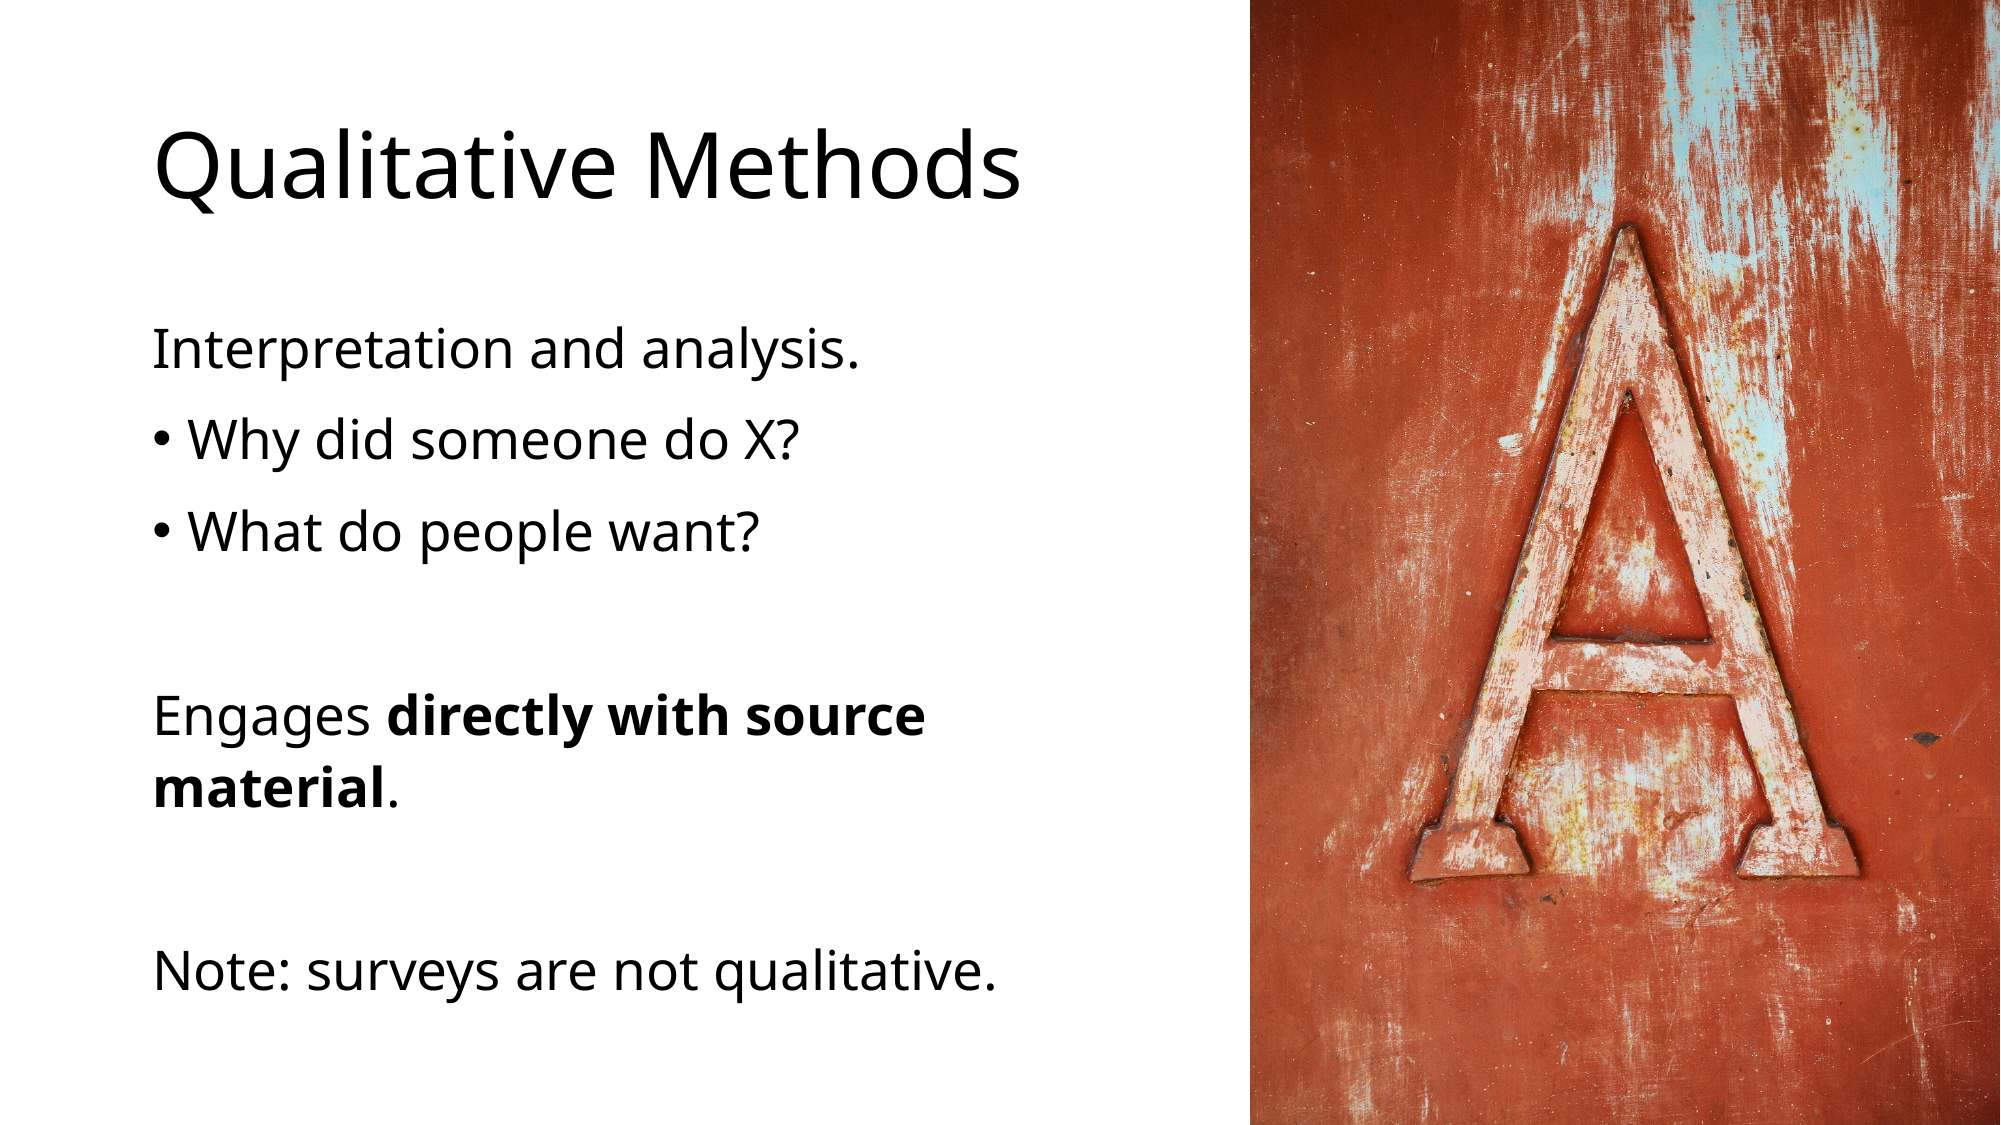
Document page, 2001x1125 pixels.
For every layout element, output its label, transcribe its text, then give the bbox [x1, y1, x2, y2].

title Qualitative Methods [137, 59, 1249, 278]
list Interpretation and analysis. Why did someone do X? What do people want? Engages directly with source material. Note: surveys are not qualitative. [137, 299, 1184, 1014]
picture [1249, 0, 2000, 1125]
